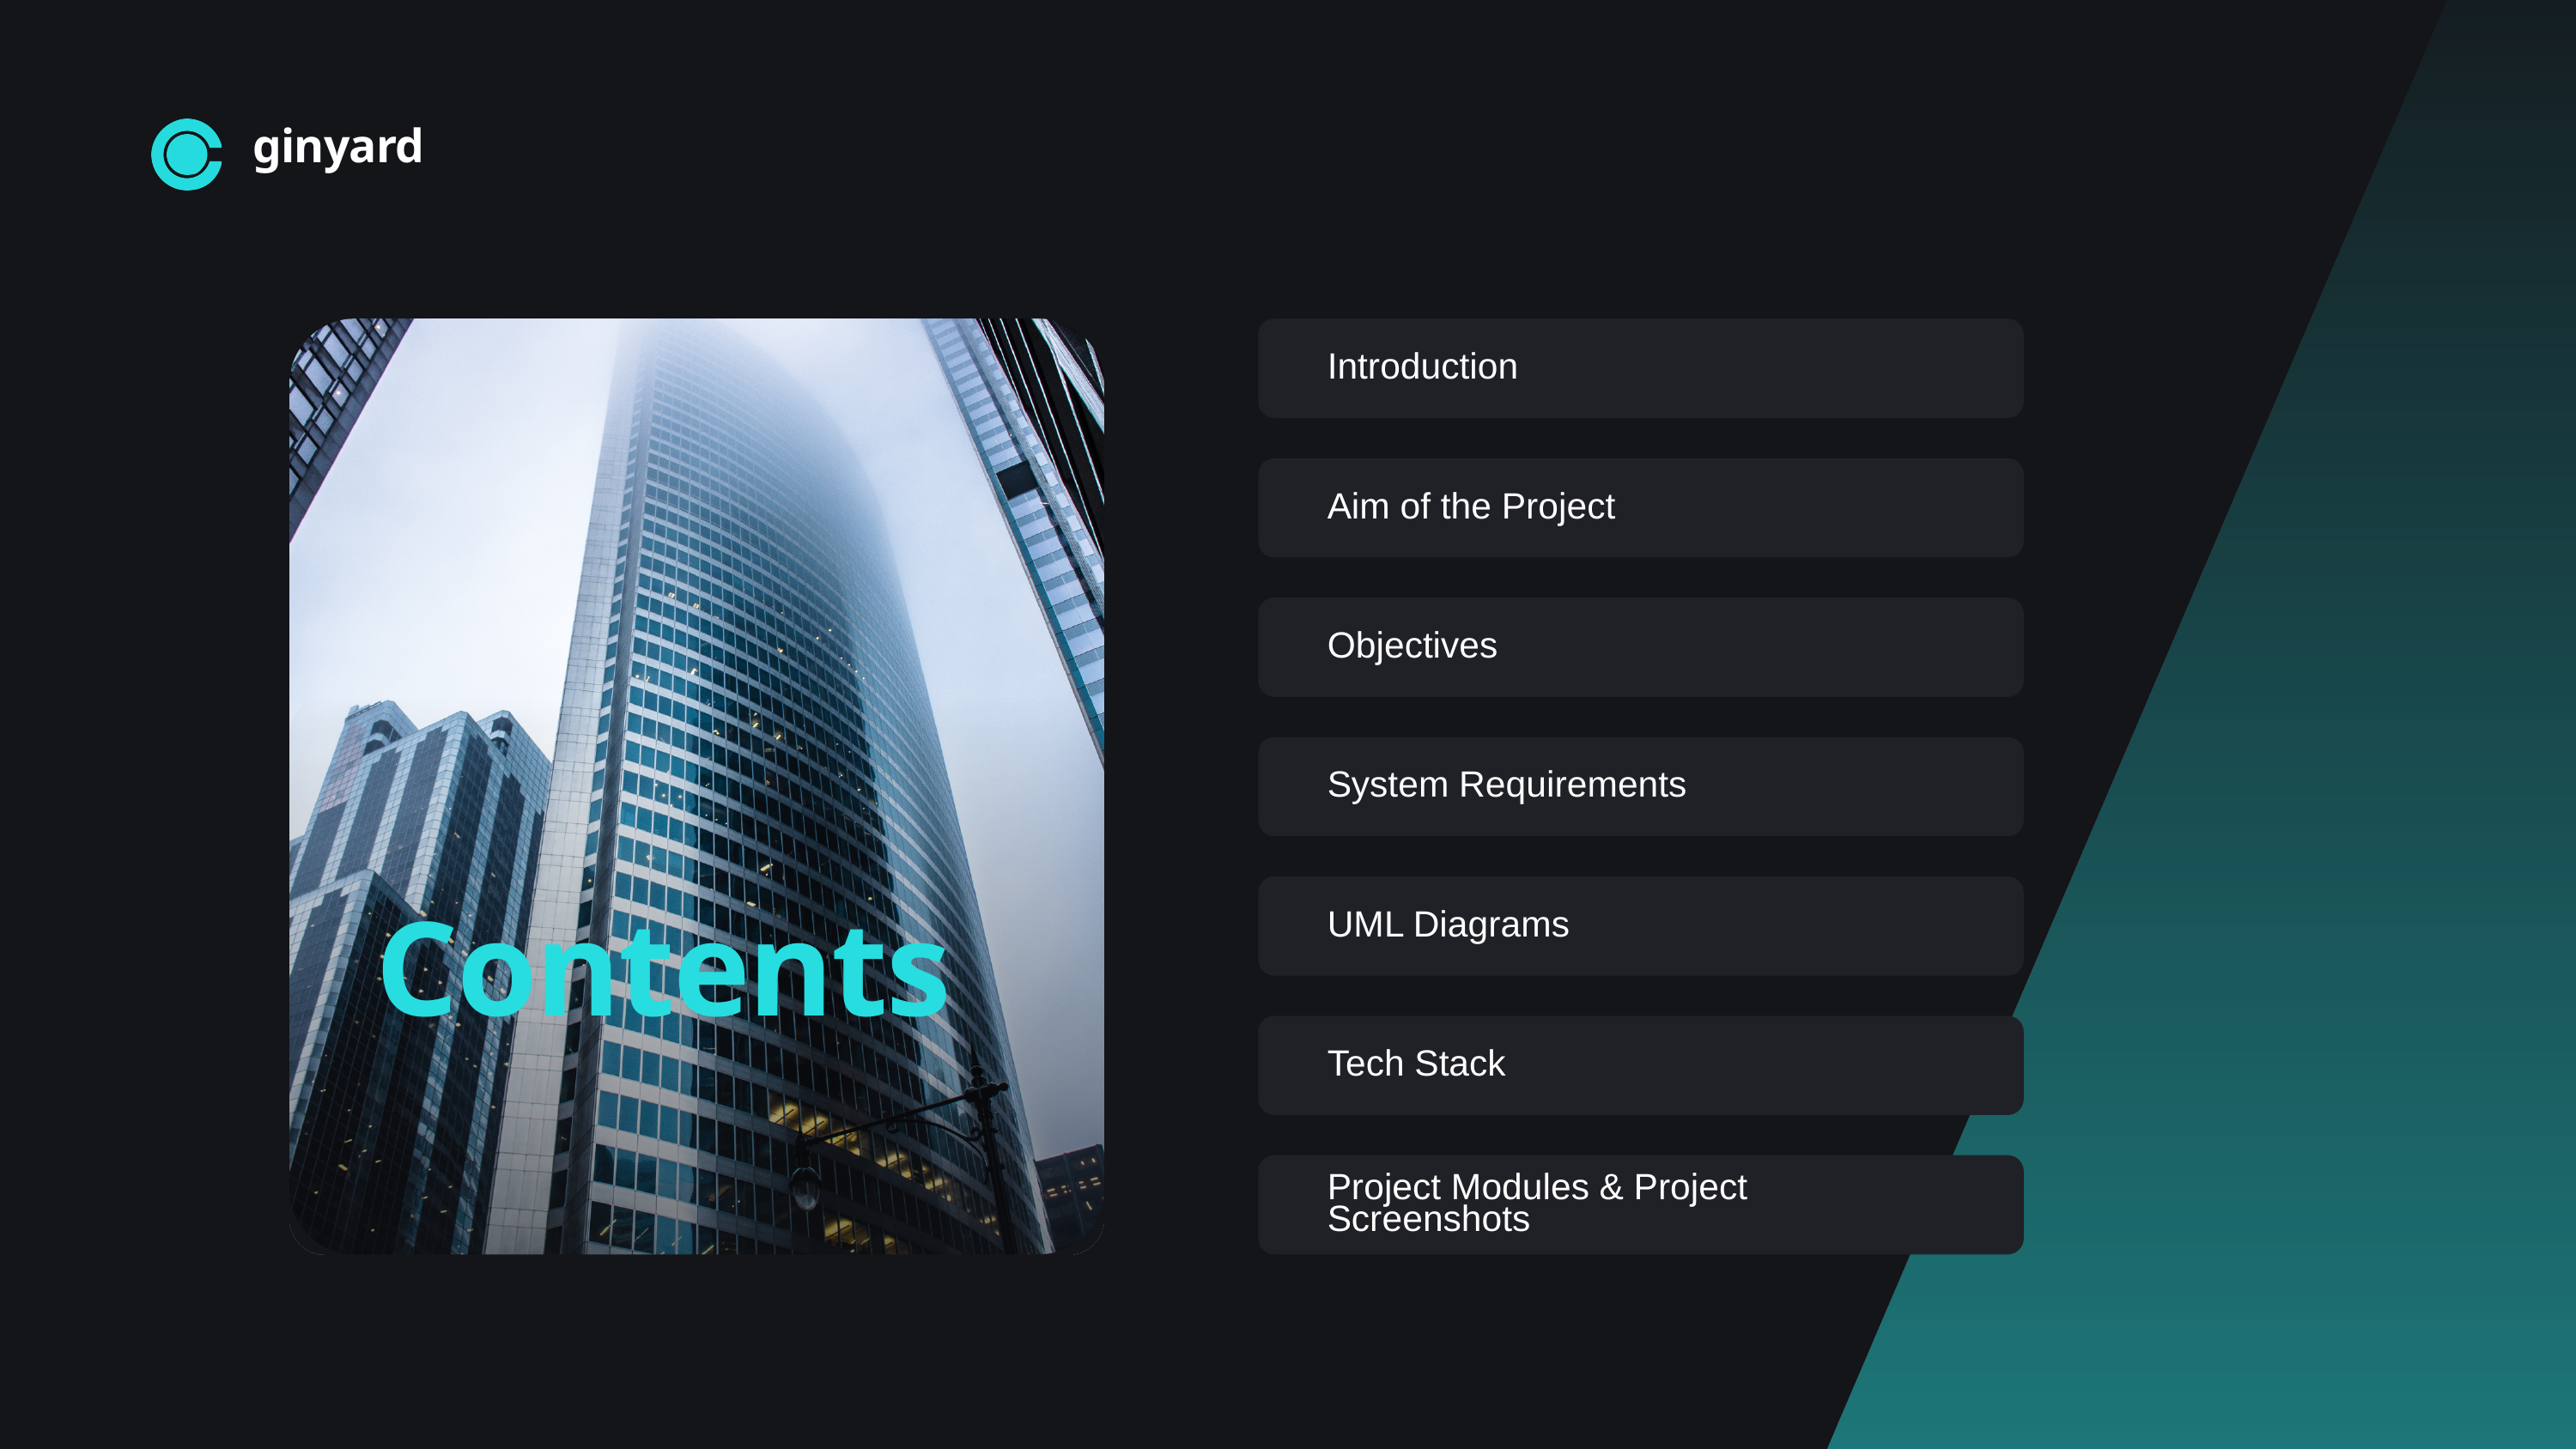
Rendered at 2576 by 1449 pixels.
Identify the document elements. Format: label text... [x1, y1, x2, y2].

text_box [1978, 205, 2576, 1449]
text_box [289, 696, 1105, 1255]
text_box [1258, 597, 2025, 698]
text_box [1258, 1016, 2025, 1116]
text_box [1258, 458, 2025, 558]
text_box ginyard [252, 130, 436, 172]
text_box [1258, 876, 2025, 976]
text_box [1258, 318, 2025, 419]
text_box [151, 118, 222, 191]
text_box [289, 318, 1105, 696]
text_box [1258, 737, 2025, 837]
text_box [1258, 1155, 2025, 1255]
